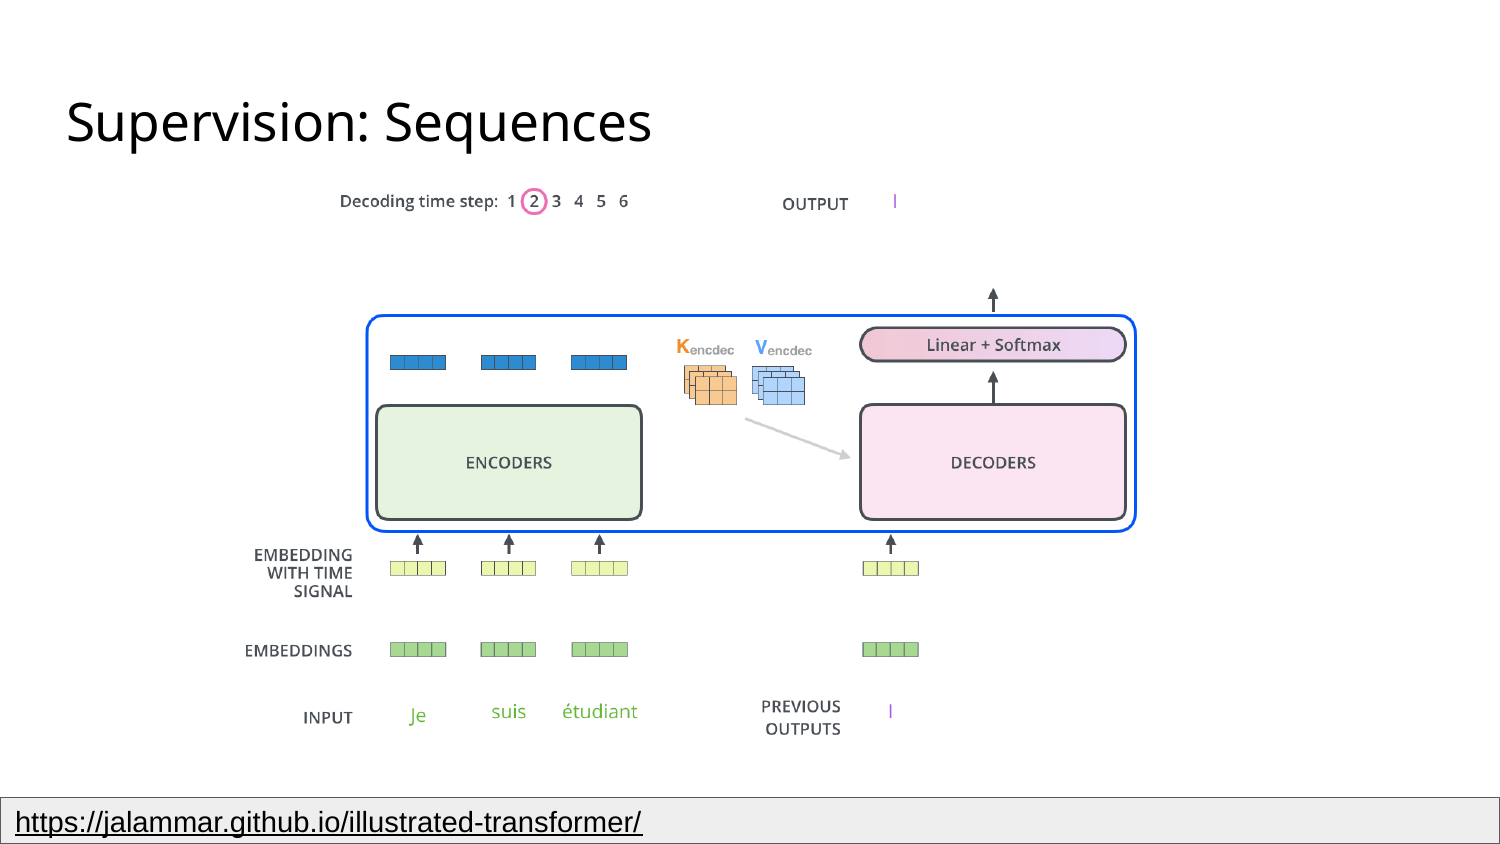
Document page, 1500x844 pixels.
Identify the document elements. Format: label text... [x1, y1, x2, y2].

picture [221, 175, 1279, 757]
text_box https://jalammar.github.io/illustrated-transformer/ [0, 797, 1500, 844]
title Supervision: Sequences [51, 72, 1449, 167]
